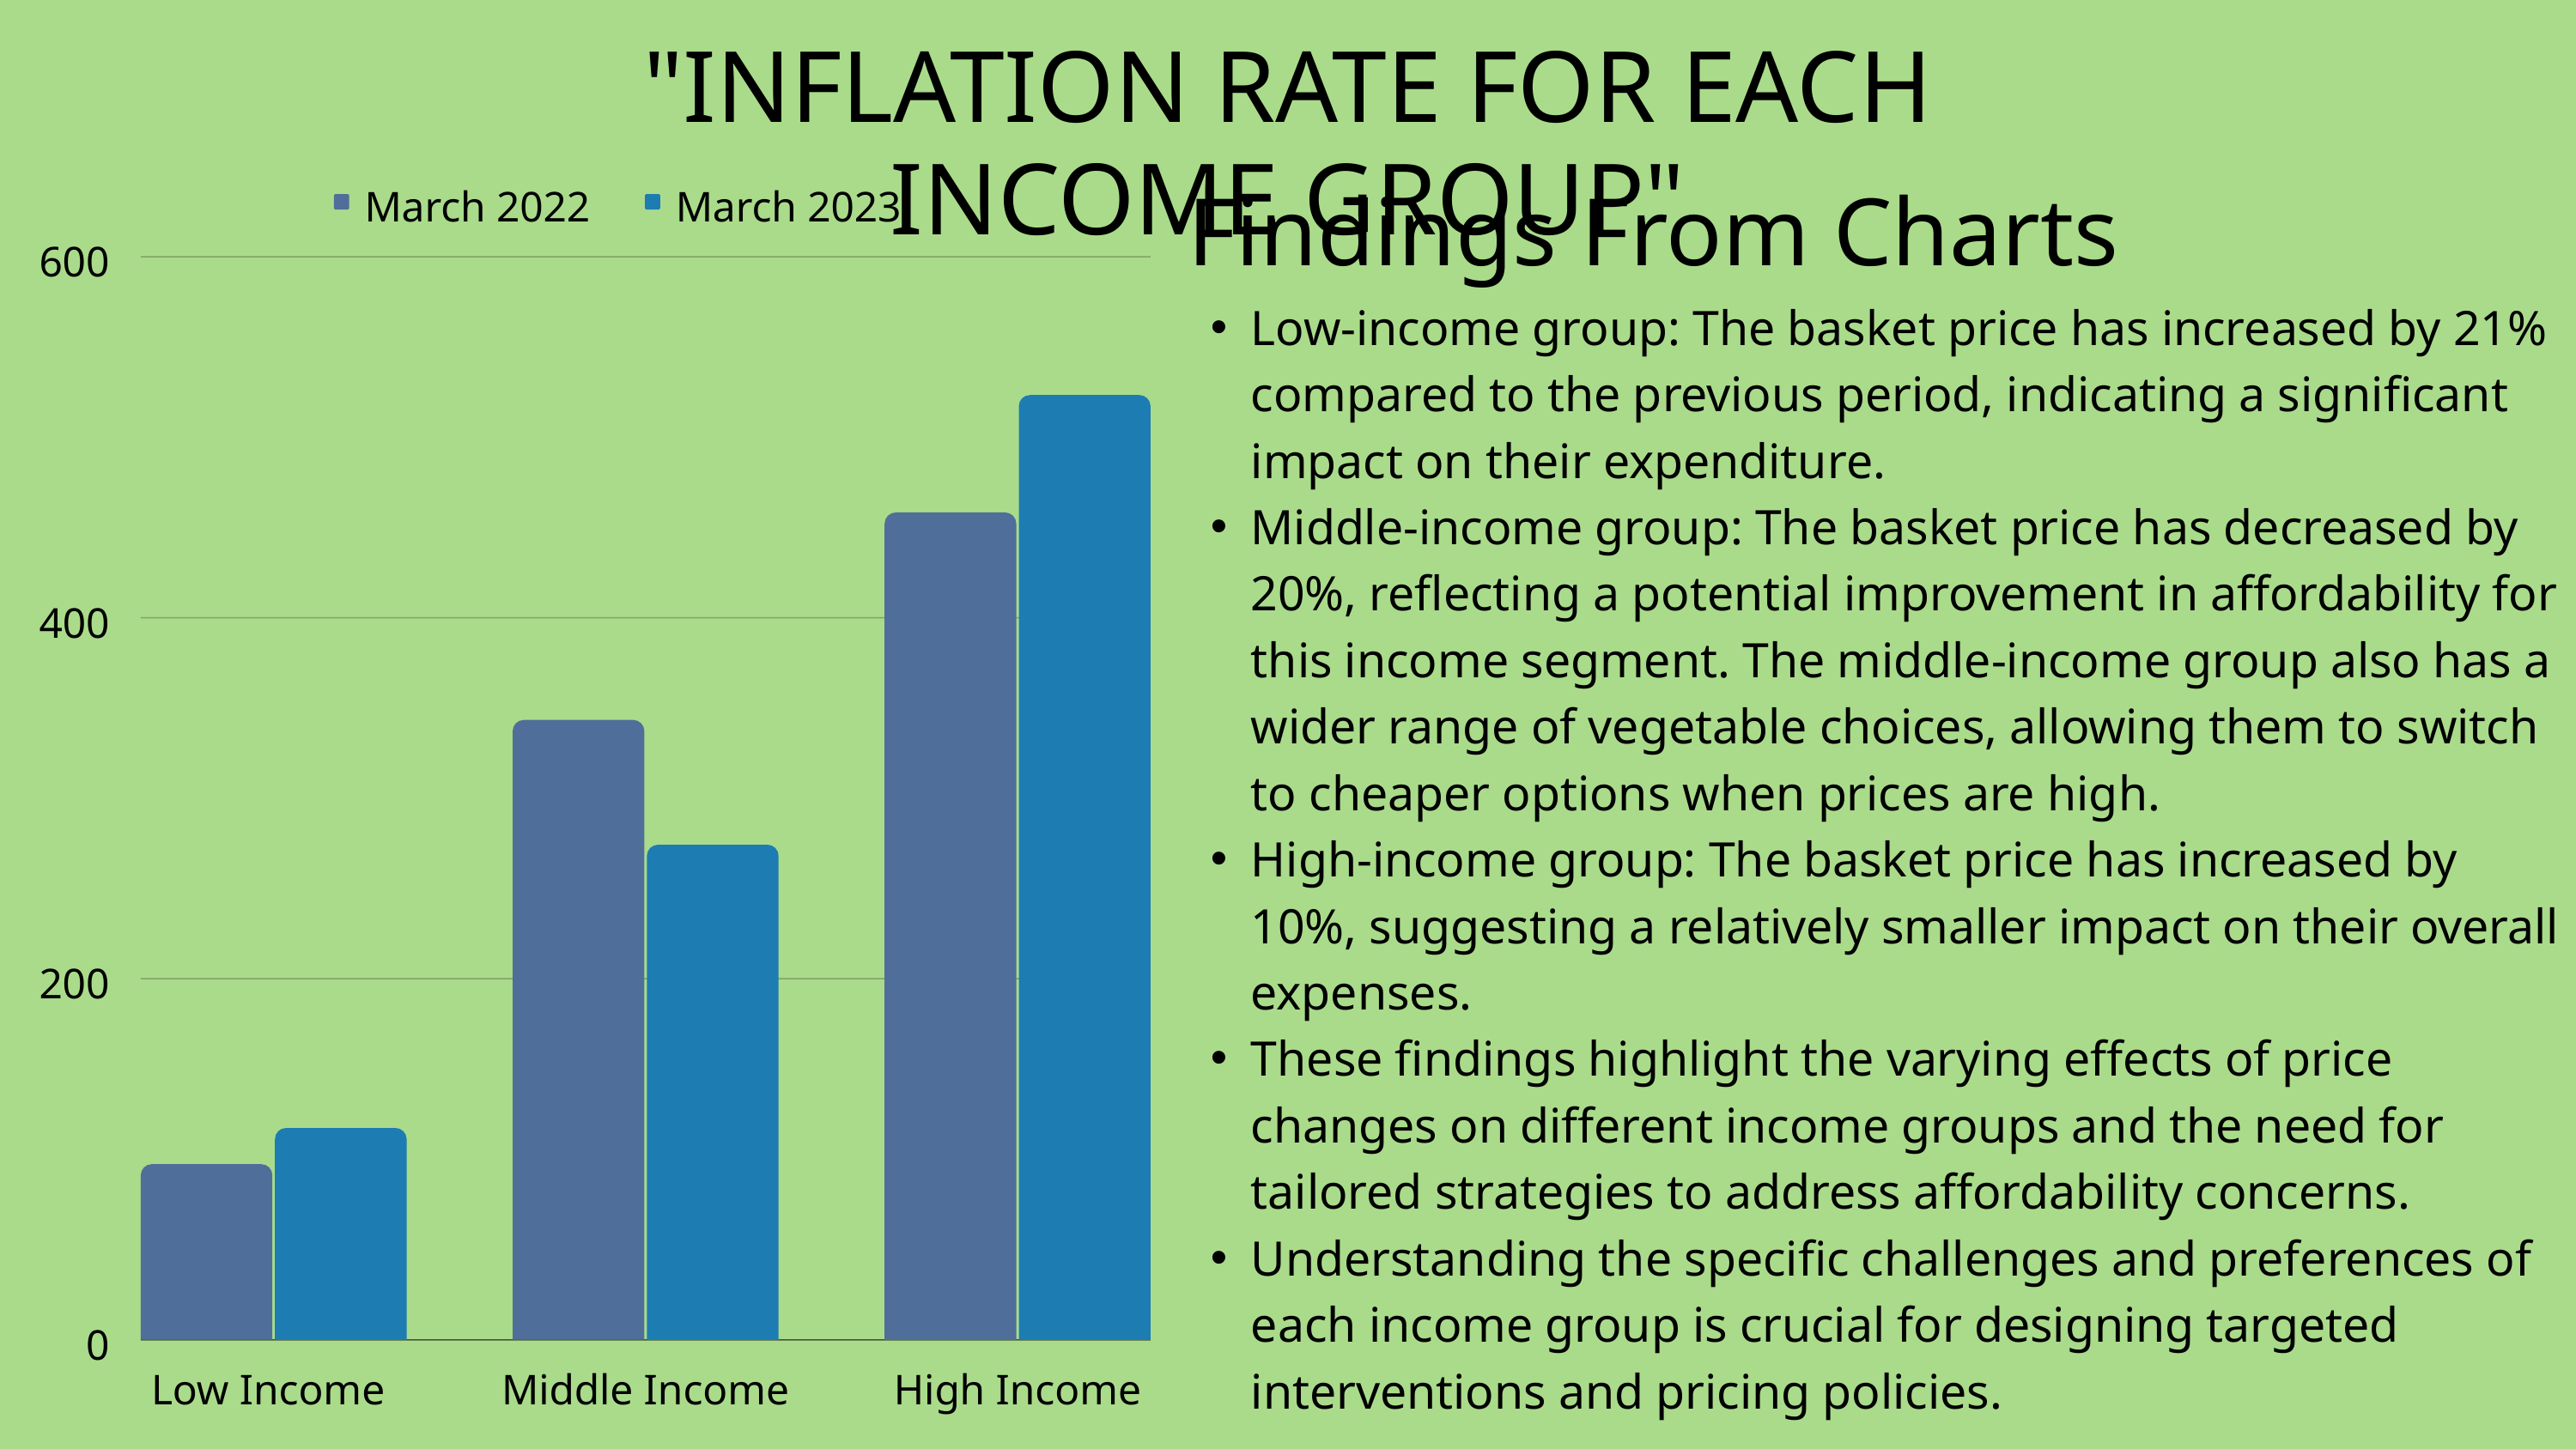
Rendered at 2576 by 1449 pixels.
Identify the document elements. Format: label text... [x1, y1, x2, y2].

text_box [26, 177, 1151, 1410]
text_box "INFLATION RATE FOR EACH INCOME GROUP" [439, 28, 2136, 255]
text_box Low-income group: The basket price has increased by 21% compared to the previous period, indicating a significant impact on their expenditure. Middle-income group: The basket price has decreased by 20%, reflecting a potential improvement in affordability for this income segment. The middle-income group also has a wider range of vegetable choices, allowing them to switch to cheaper options when prices are high. High-income group: The basket price has increased by 10%, suggesting a relatively smaller impact on their overall expenses. These findings highlight the varying effects of price changes on different income groups and the need for tailored strategies to address affordability concerns. Understanding the specific challenges and preferences of each income group is crucial for designing targeted interventions and pricing policies. [1170, 288, 2568, 1419]
text_box Findings From Charts [1170, 154, 2136, 285]
